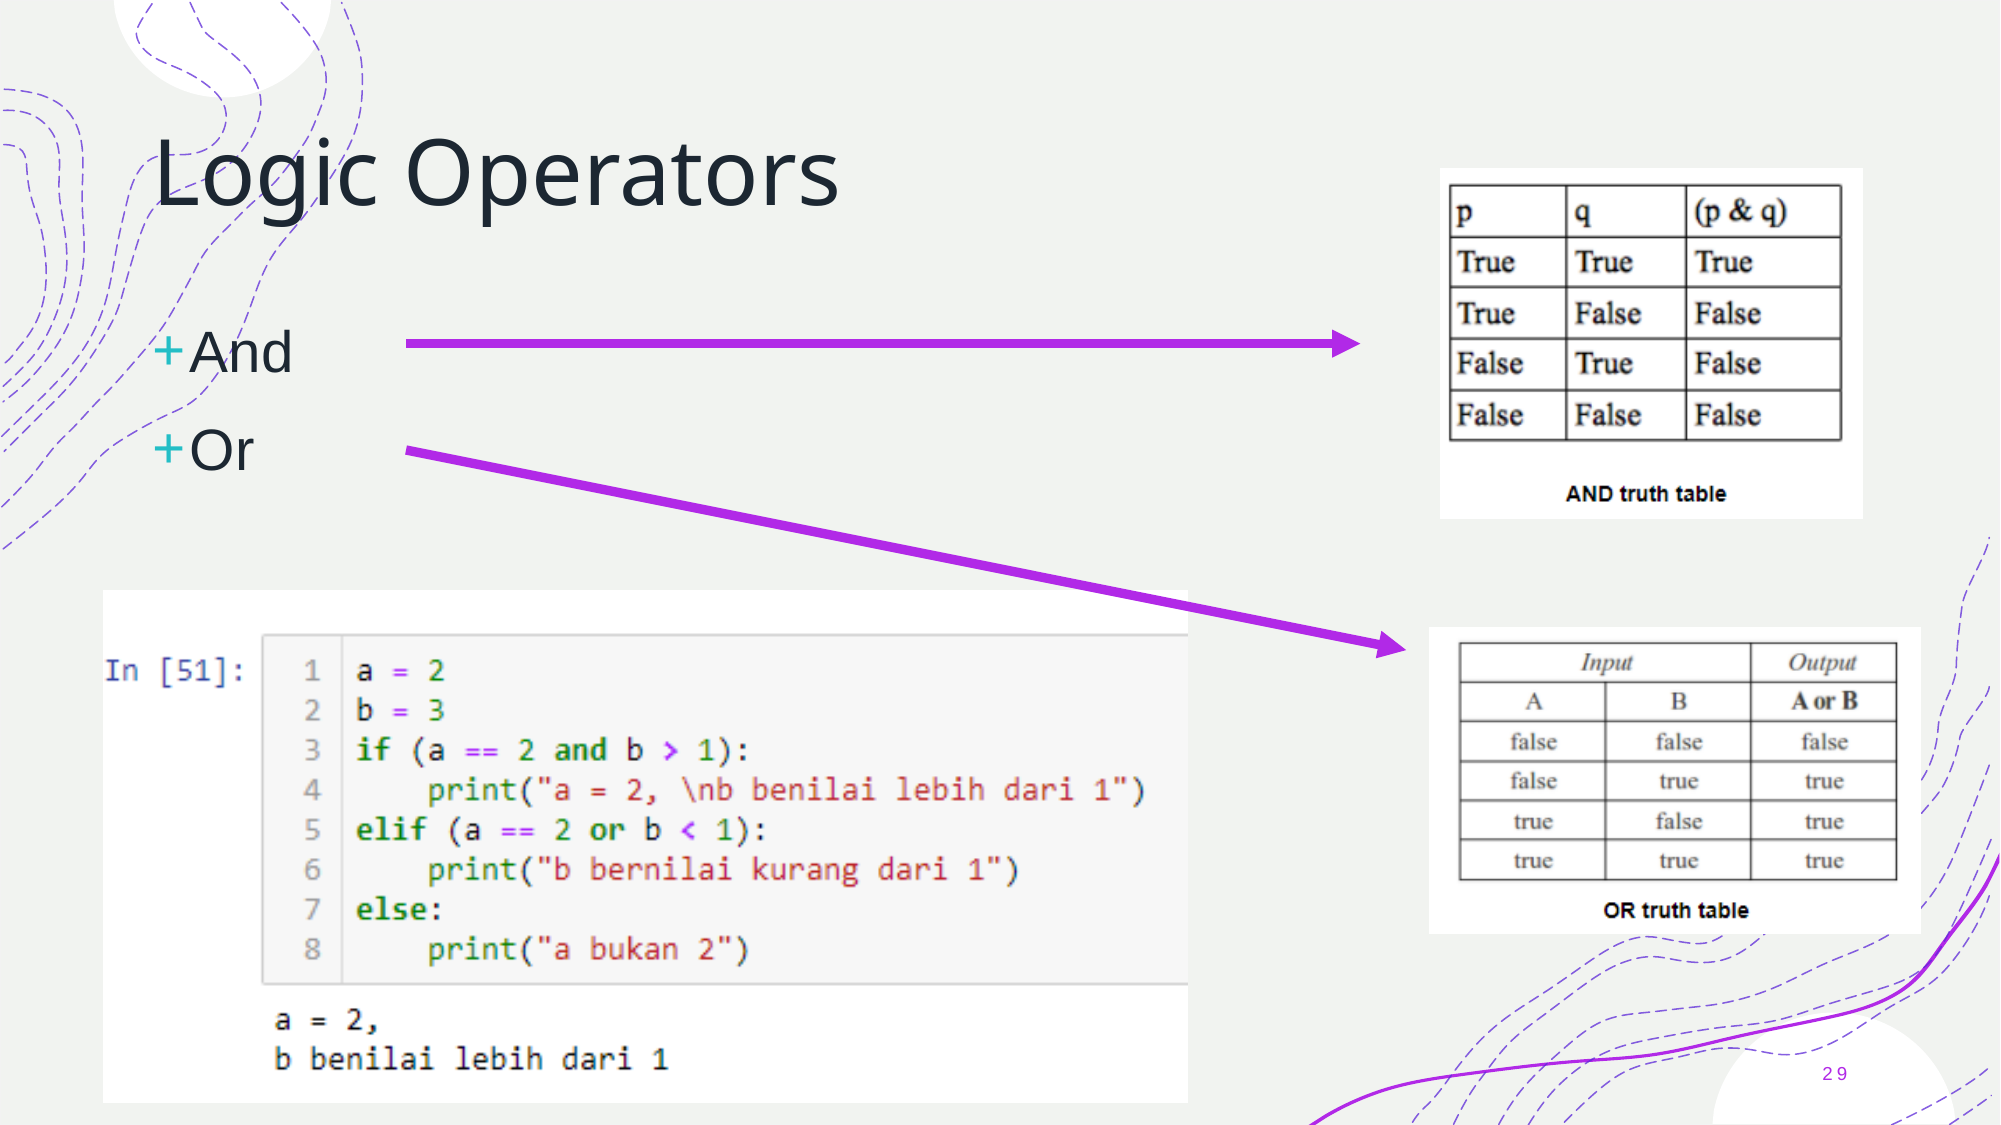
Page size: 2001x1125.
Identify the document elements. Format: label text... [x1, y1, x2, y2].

list And Or [137, 299, 1863, 1014]
picture [1440, 168, 1863, 519]
picture [103, 590, 1188, 1103]
picture [1429, 627, 1921, 934]
title Logic Operators [137, 59, 1863, 278]
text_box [406, 449, 1407, 651]
slide_number 29 [1625, 1042, 1863, 1103]
